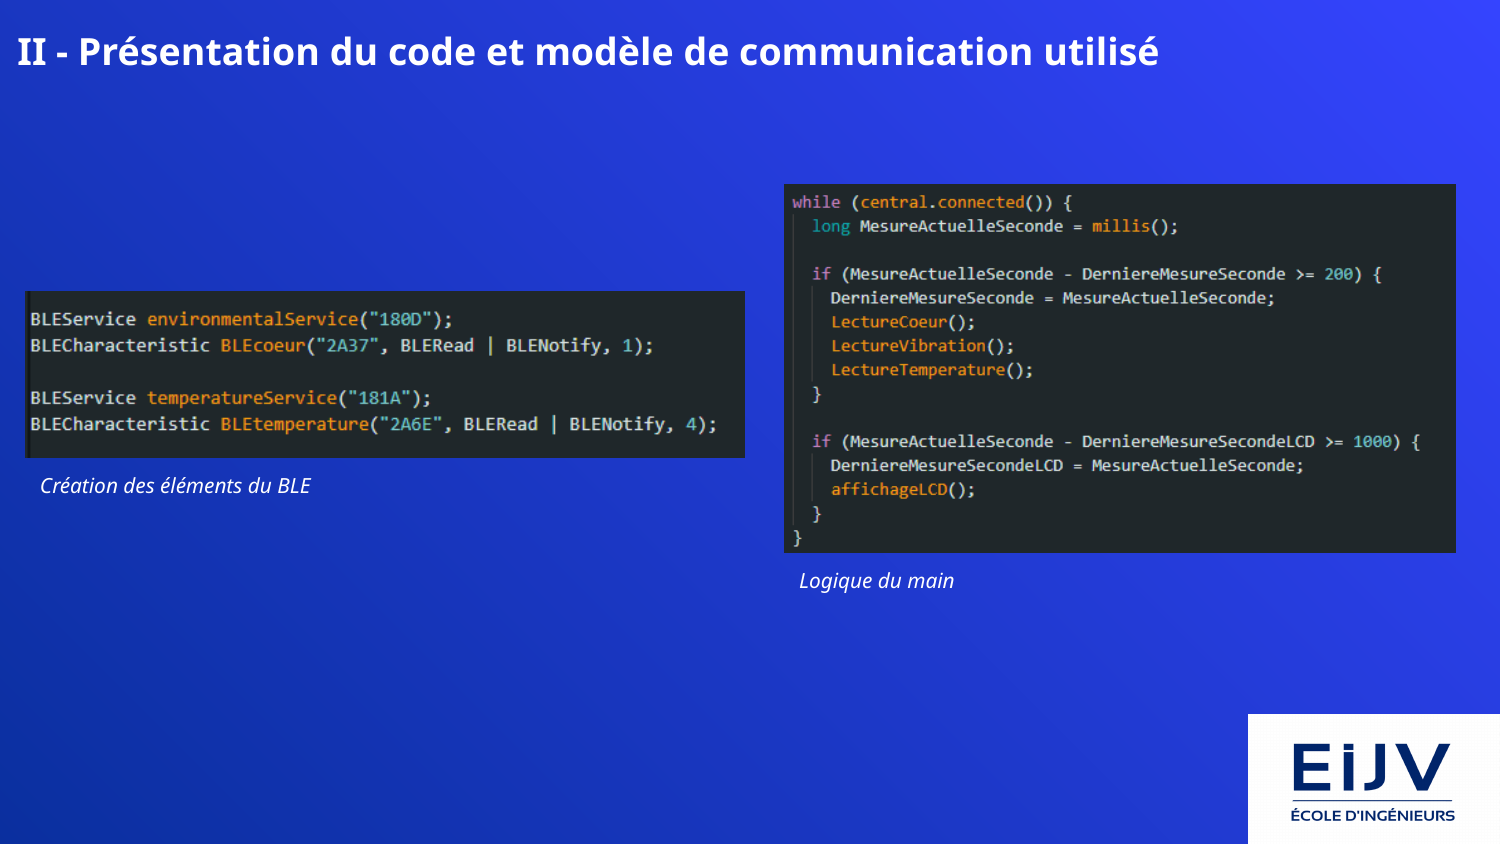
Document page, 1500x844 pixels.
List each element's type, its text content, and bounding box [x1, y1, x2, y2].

picture [1248, 714, 1500, 844]
text_box Création des éléments du BLE [25, 465, 372, 511]
picture [783, 184, 1456, 554]
text_box Logique du main [784, 560, 1131, 606]
title II - Présentation du code et modèle de communication utilisé [17, 0, 1500, 74]
picture [24, 290, 746, 458]
